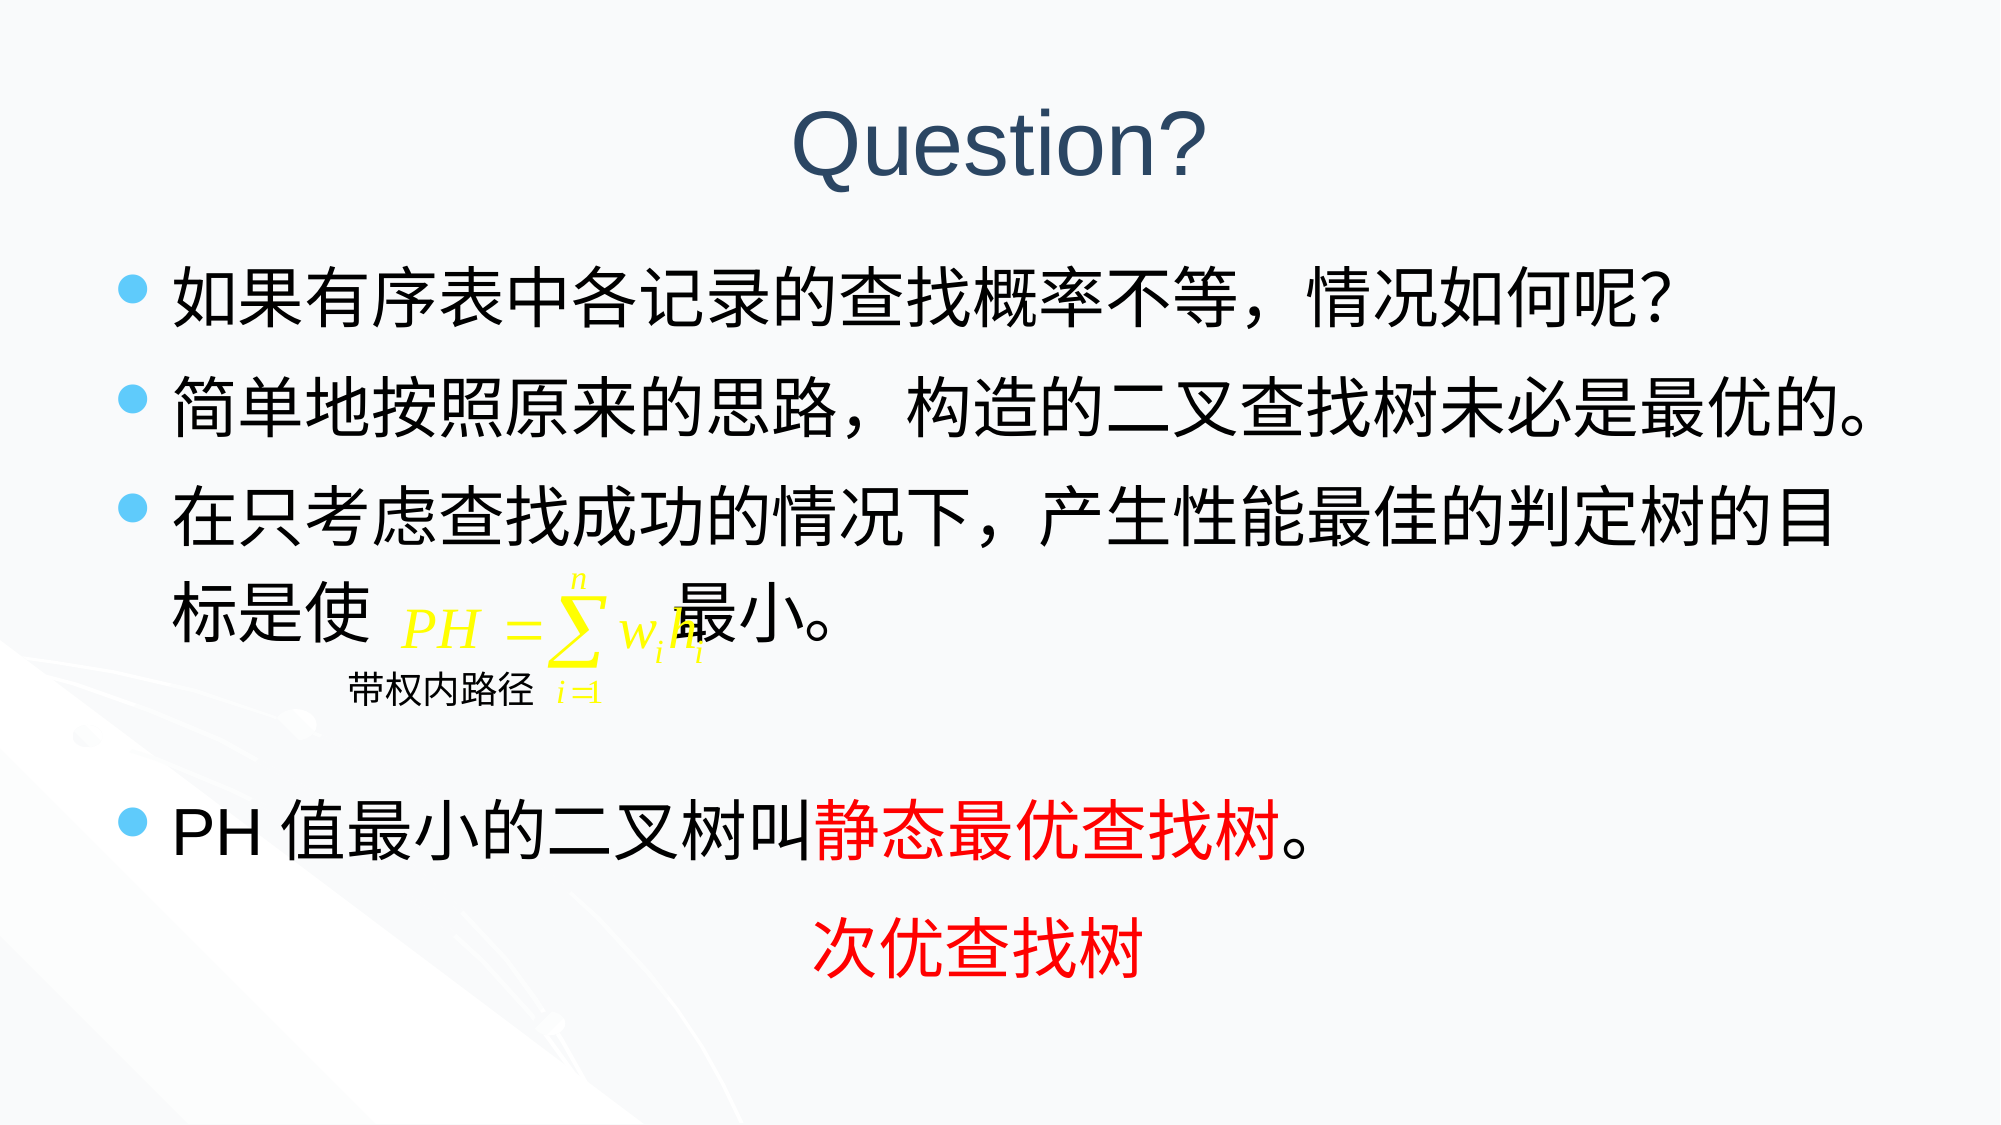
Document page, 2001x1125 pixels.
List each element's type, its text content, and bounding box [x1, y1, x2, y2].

title Question? [99, 45, 1900, 232]
list 如果有序表中各记录的查找概率不等，情况如何呢？ 简单地按照原来的思路，构造的二叉查找树未必是最优的。 在只考虑查找成功的情况下，产生性能最佳的判定树的目标是使 最小。 PH值最小的二叉树叫静态最优查找树。 [99, 232, 1900, 1006]
text_box 带权内路径 [332, 658, 383, 718]
text_box 次优查找树 [796, 899, 1161, 995]
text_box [388, 549, 723, 719]
